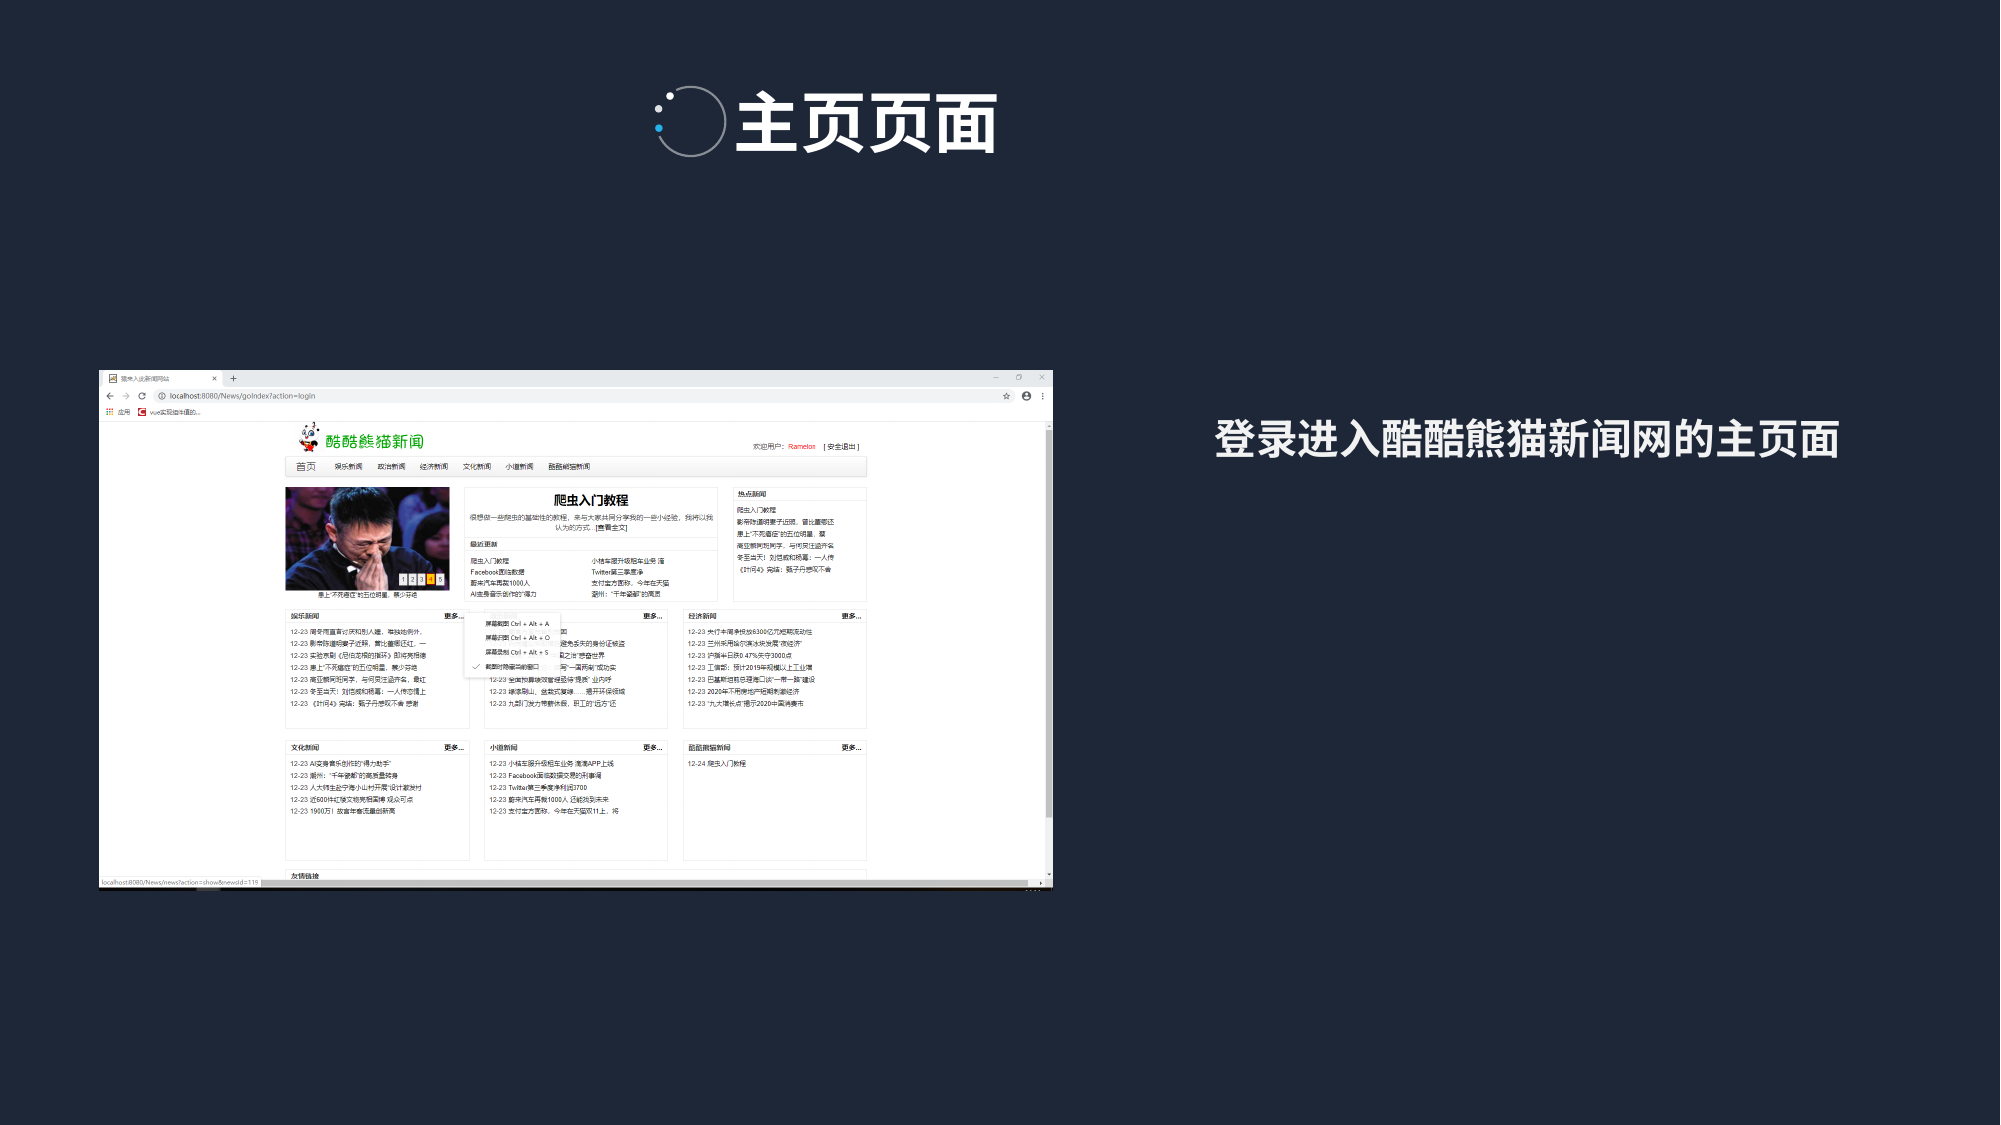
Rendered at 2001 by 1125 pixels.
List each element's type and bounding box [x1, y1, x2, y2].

text_box [1199, 405, 1877, 632]
text_box [654, 73, 1346, 170]
picture [99, 370, 1053, 891]
